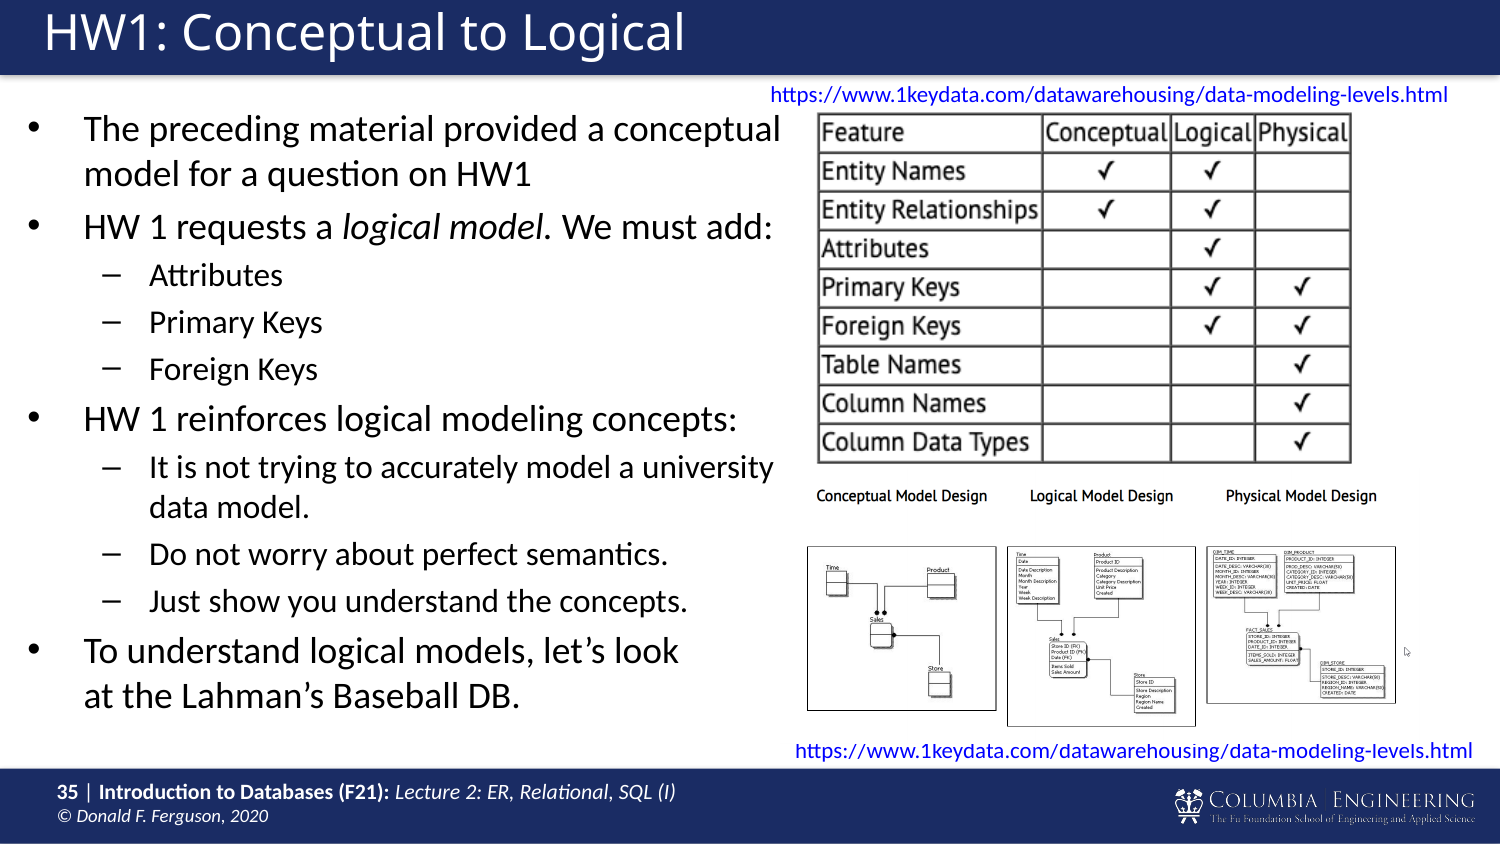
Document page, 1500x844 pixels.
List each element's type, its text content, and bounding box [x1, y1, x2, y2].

picture [780, 94, 1420, 744]
title HW1: Conceptual to Logical [28, 0, 1450, 73]
text_box https://www.1keydata.com/datawarehousing/data-modeling-levels.html [755, 72, 1500, 115]
text_box https://www.1keydata.com/datawarehousing/data-modeling-levels.html [780, 728, 1493, 771]
list The preceding material provided a conceptual model for a question on HW1 HW 1 requests a logical model. We must add: Attributes Primary Keys Foreign Keys HW 1 reinforces logical modeling concepts: It is not trying to accurately model a university data model. Do not worry about perfect semantics. Just show you understand the concepts. To understand logical models, let’s look at the Lahman’s Baseball DB. [12, 96, 800, 760]
